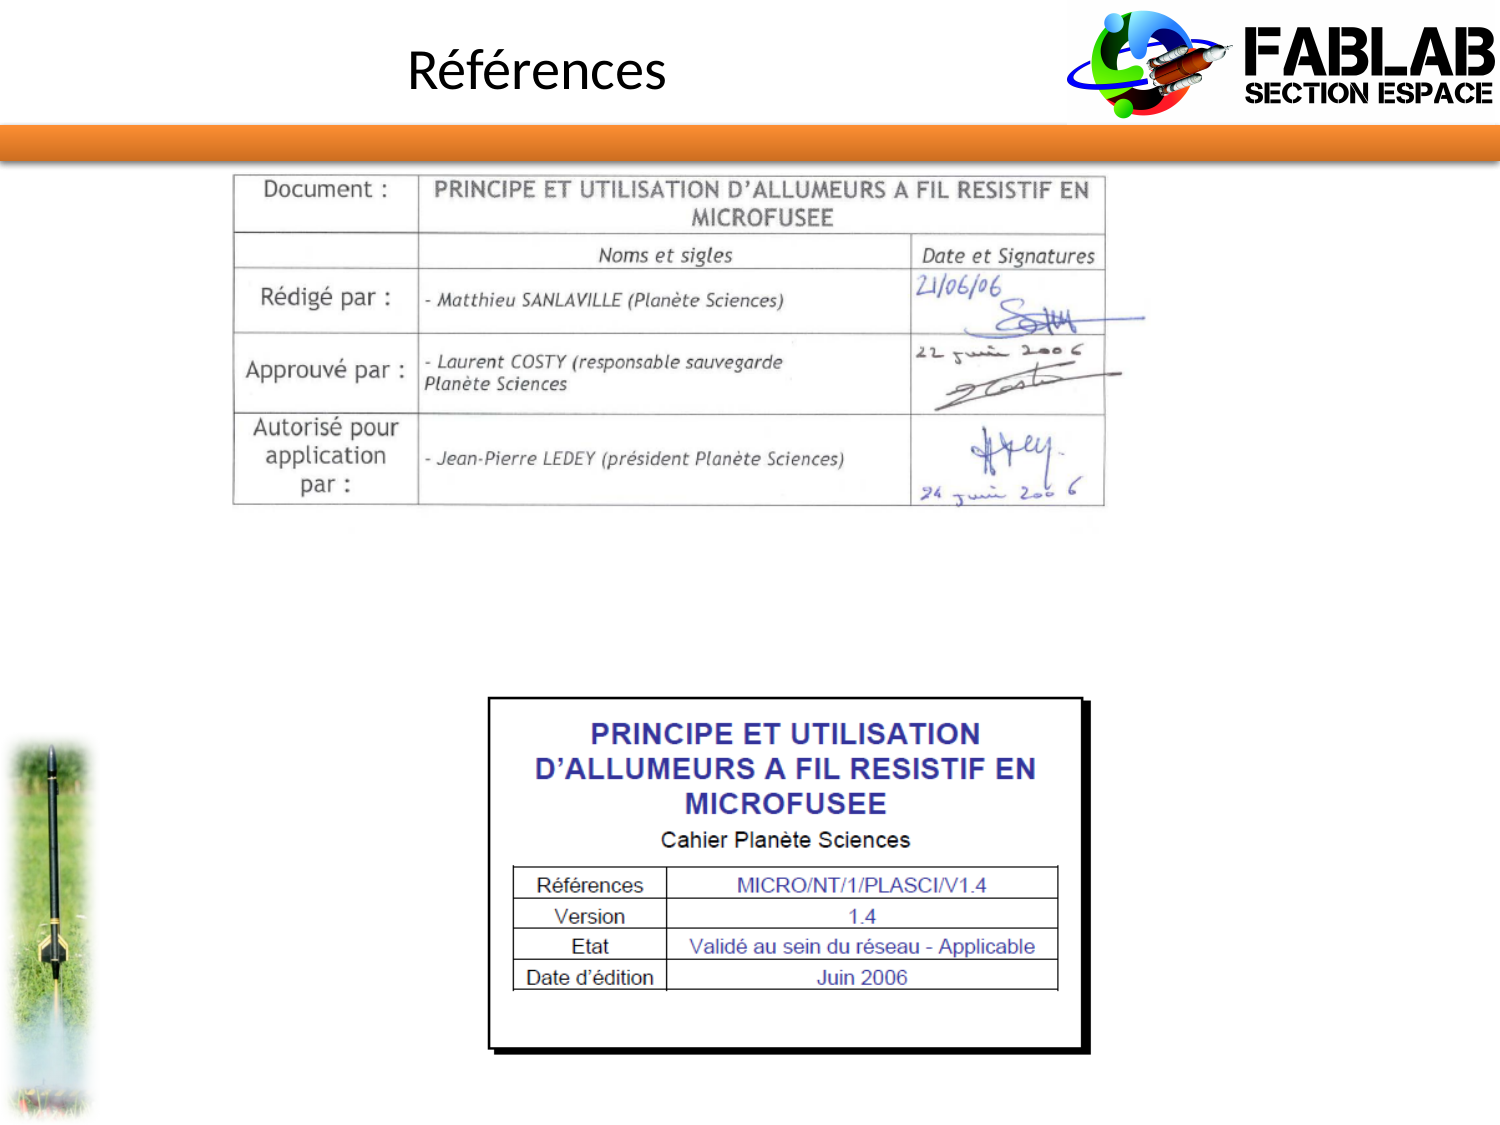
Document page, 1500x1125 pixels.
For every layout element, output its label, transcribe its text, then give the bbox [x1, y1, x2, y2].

picture [229, 172, 1177, 1061]
picture [29, 760, 72, 1097]
title Références [29, 19, 1046, 114]
picture [1067, 0, 1495, 125]
